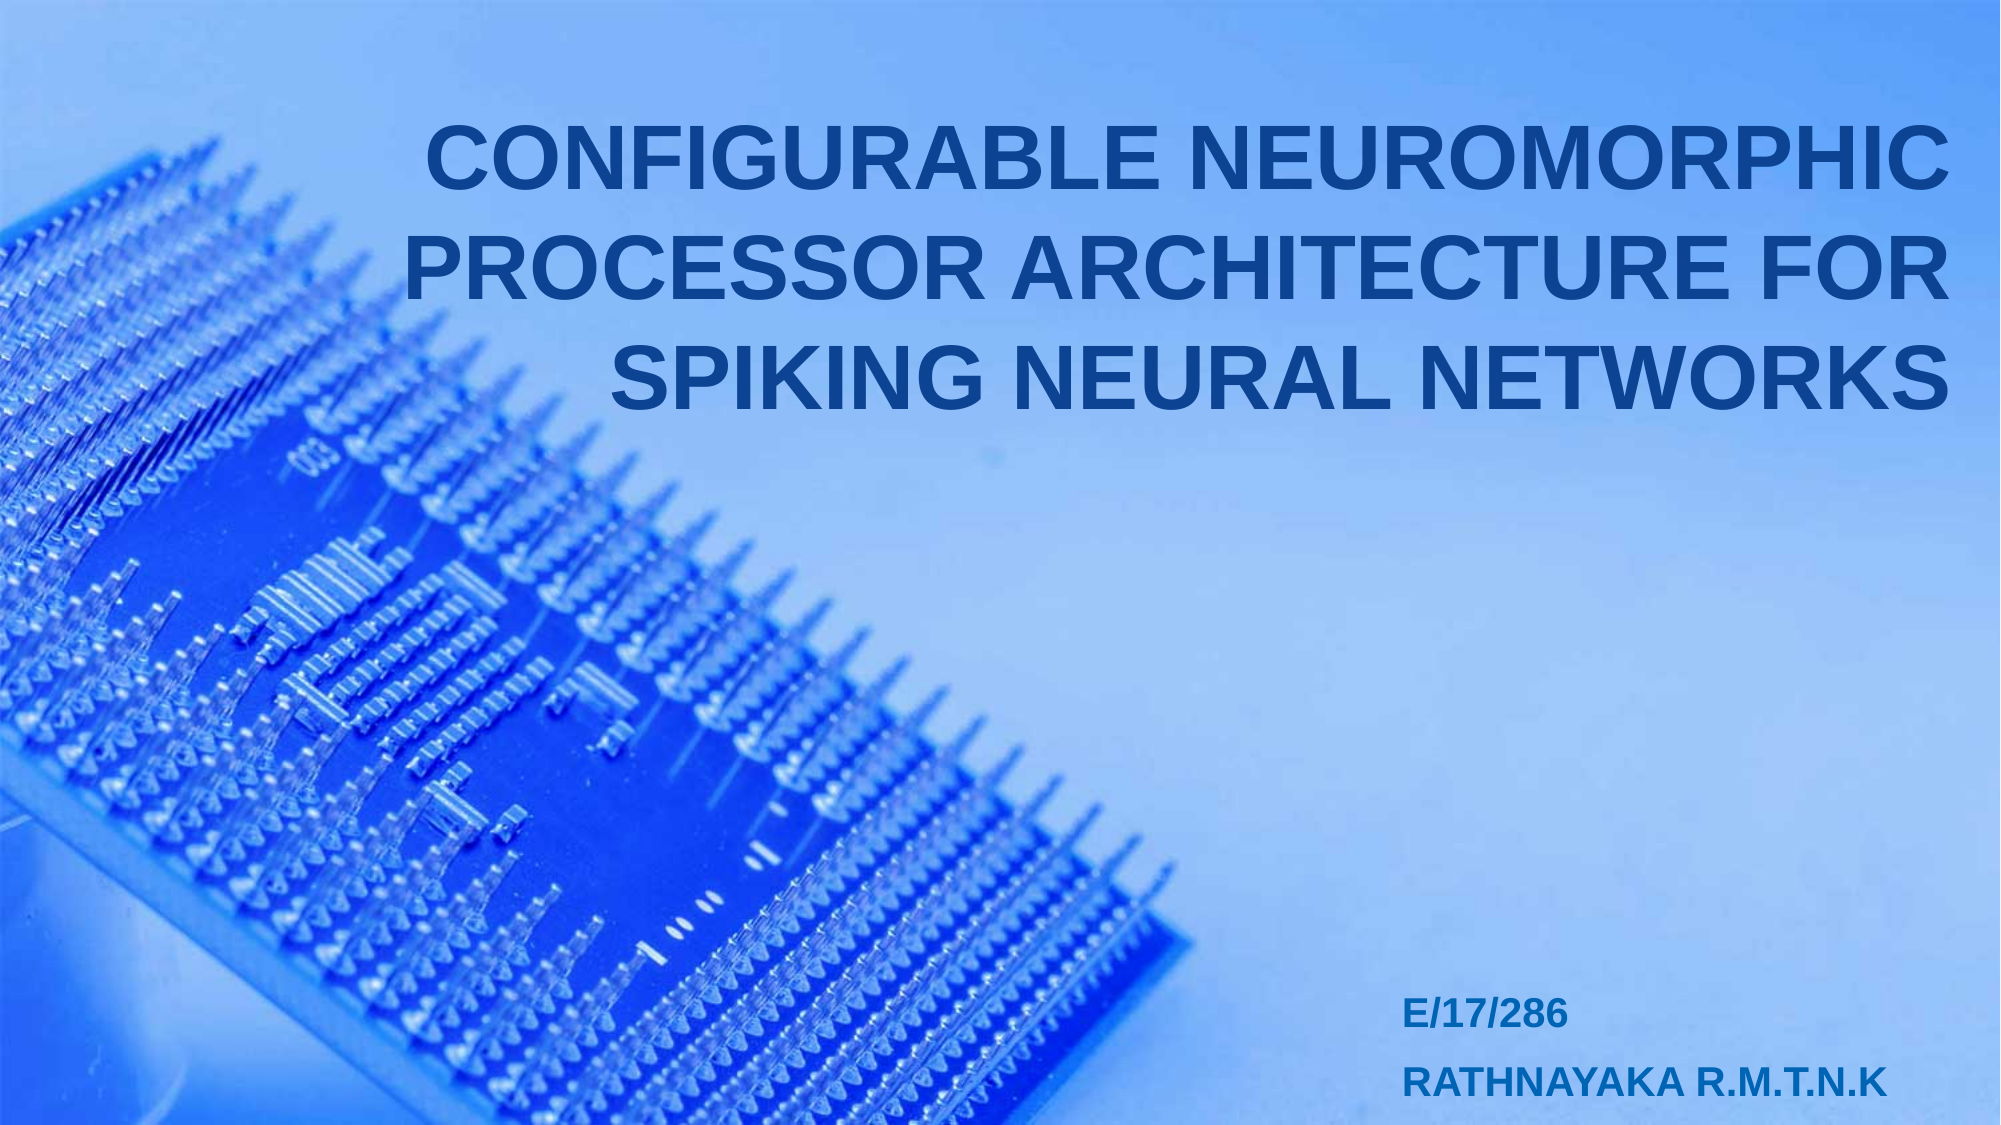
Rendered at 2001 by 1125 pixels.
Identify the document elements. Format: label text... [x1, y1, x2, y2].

text_box CONFIGURABLE NEUROMORPHIC PROCESSOR ARCHITECTURE FOR SPIKING NEURAL NETWORKS [139, 90, 1969, 436]
picture [0, 0, 2001, 1125]
text_box E/17/286 RATHNAYAKA R.M.T.N.K [1387, 960, 1969, 1113]
